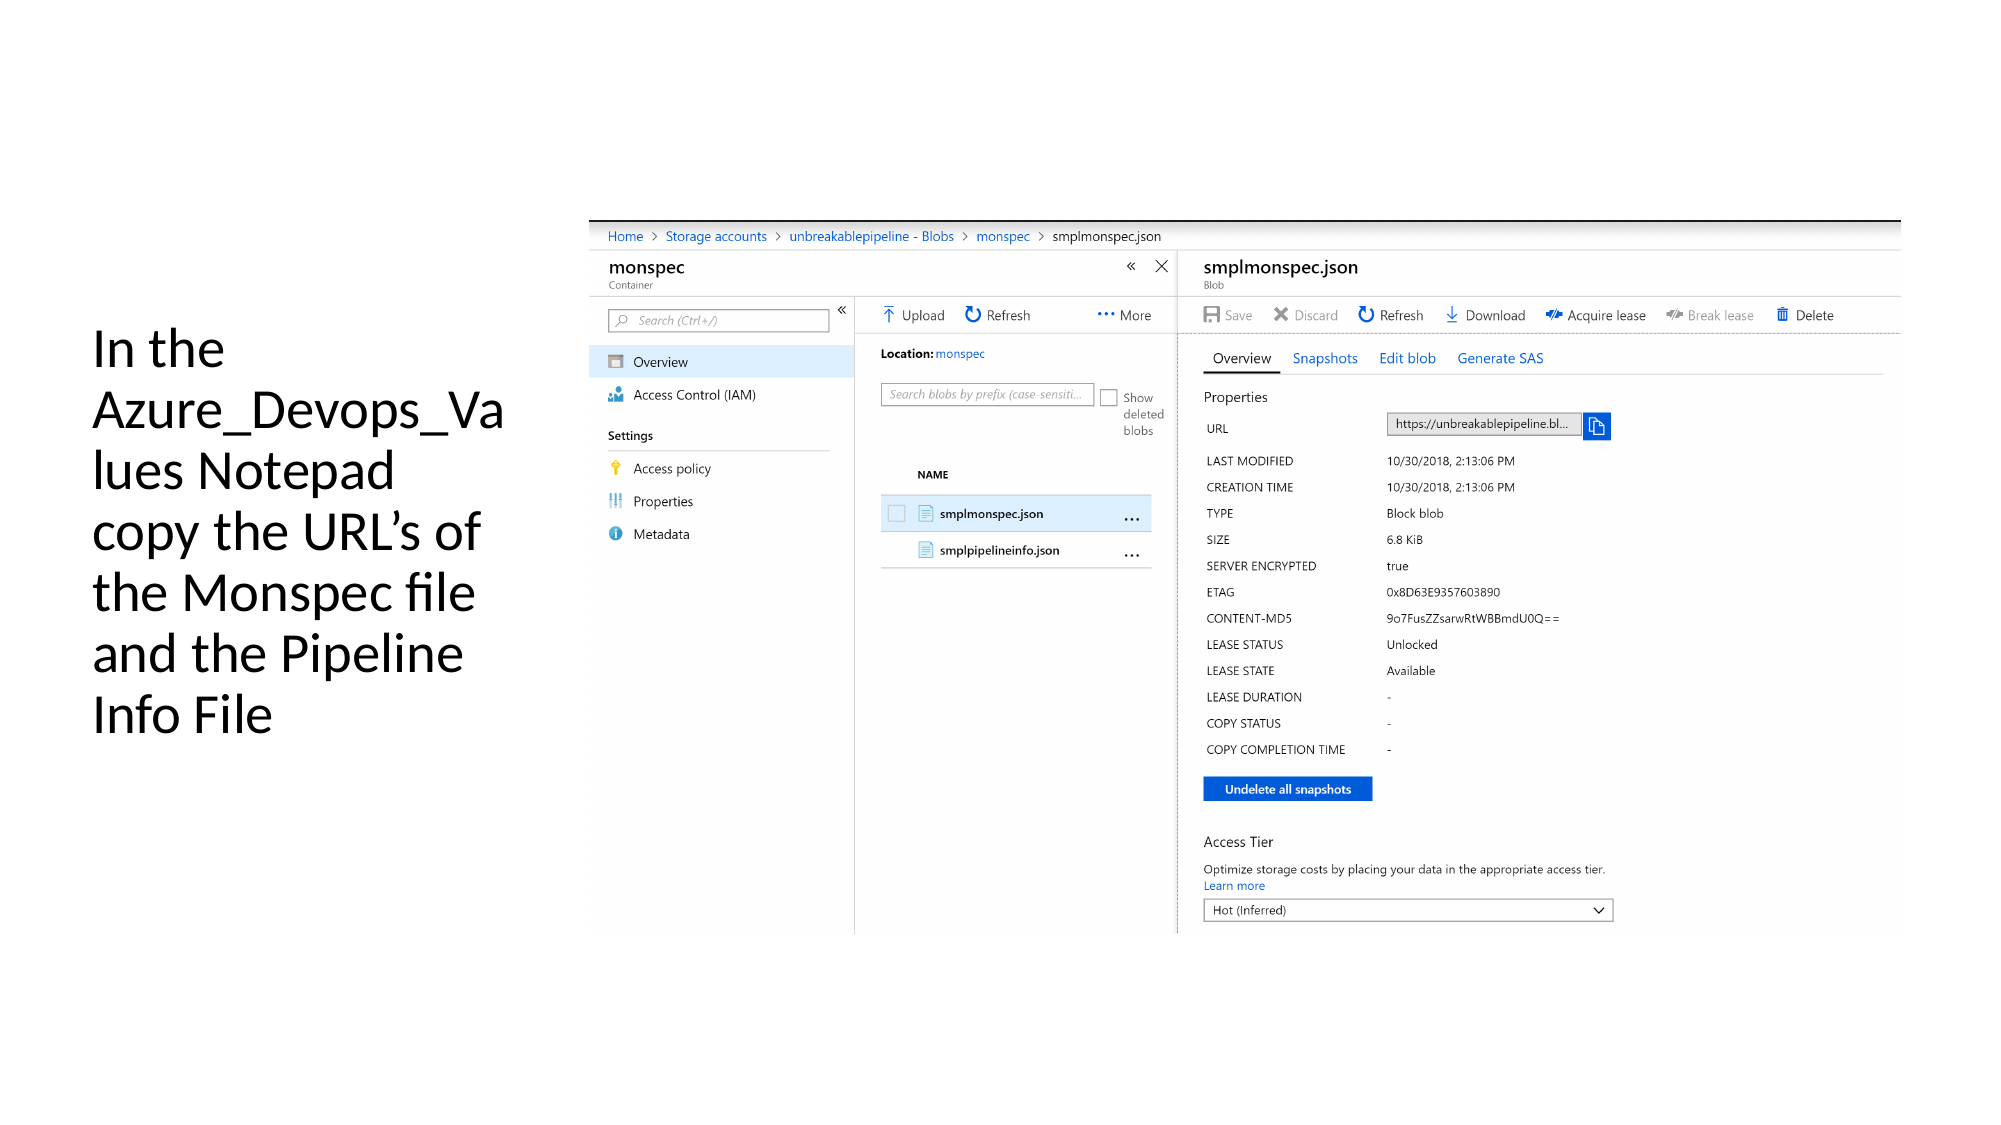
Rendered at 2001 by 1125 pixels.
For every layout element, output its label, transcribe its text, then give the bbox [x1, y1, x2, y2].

text_box In the Azure_Devops_Values Notepad copy the URL’s of the Monspec file and the Pipeline Info File [77, 311, 531, 753]
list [589, 220, 1901, 934]
